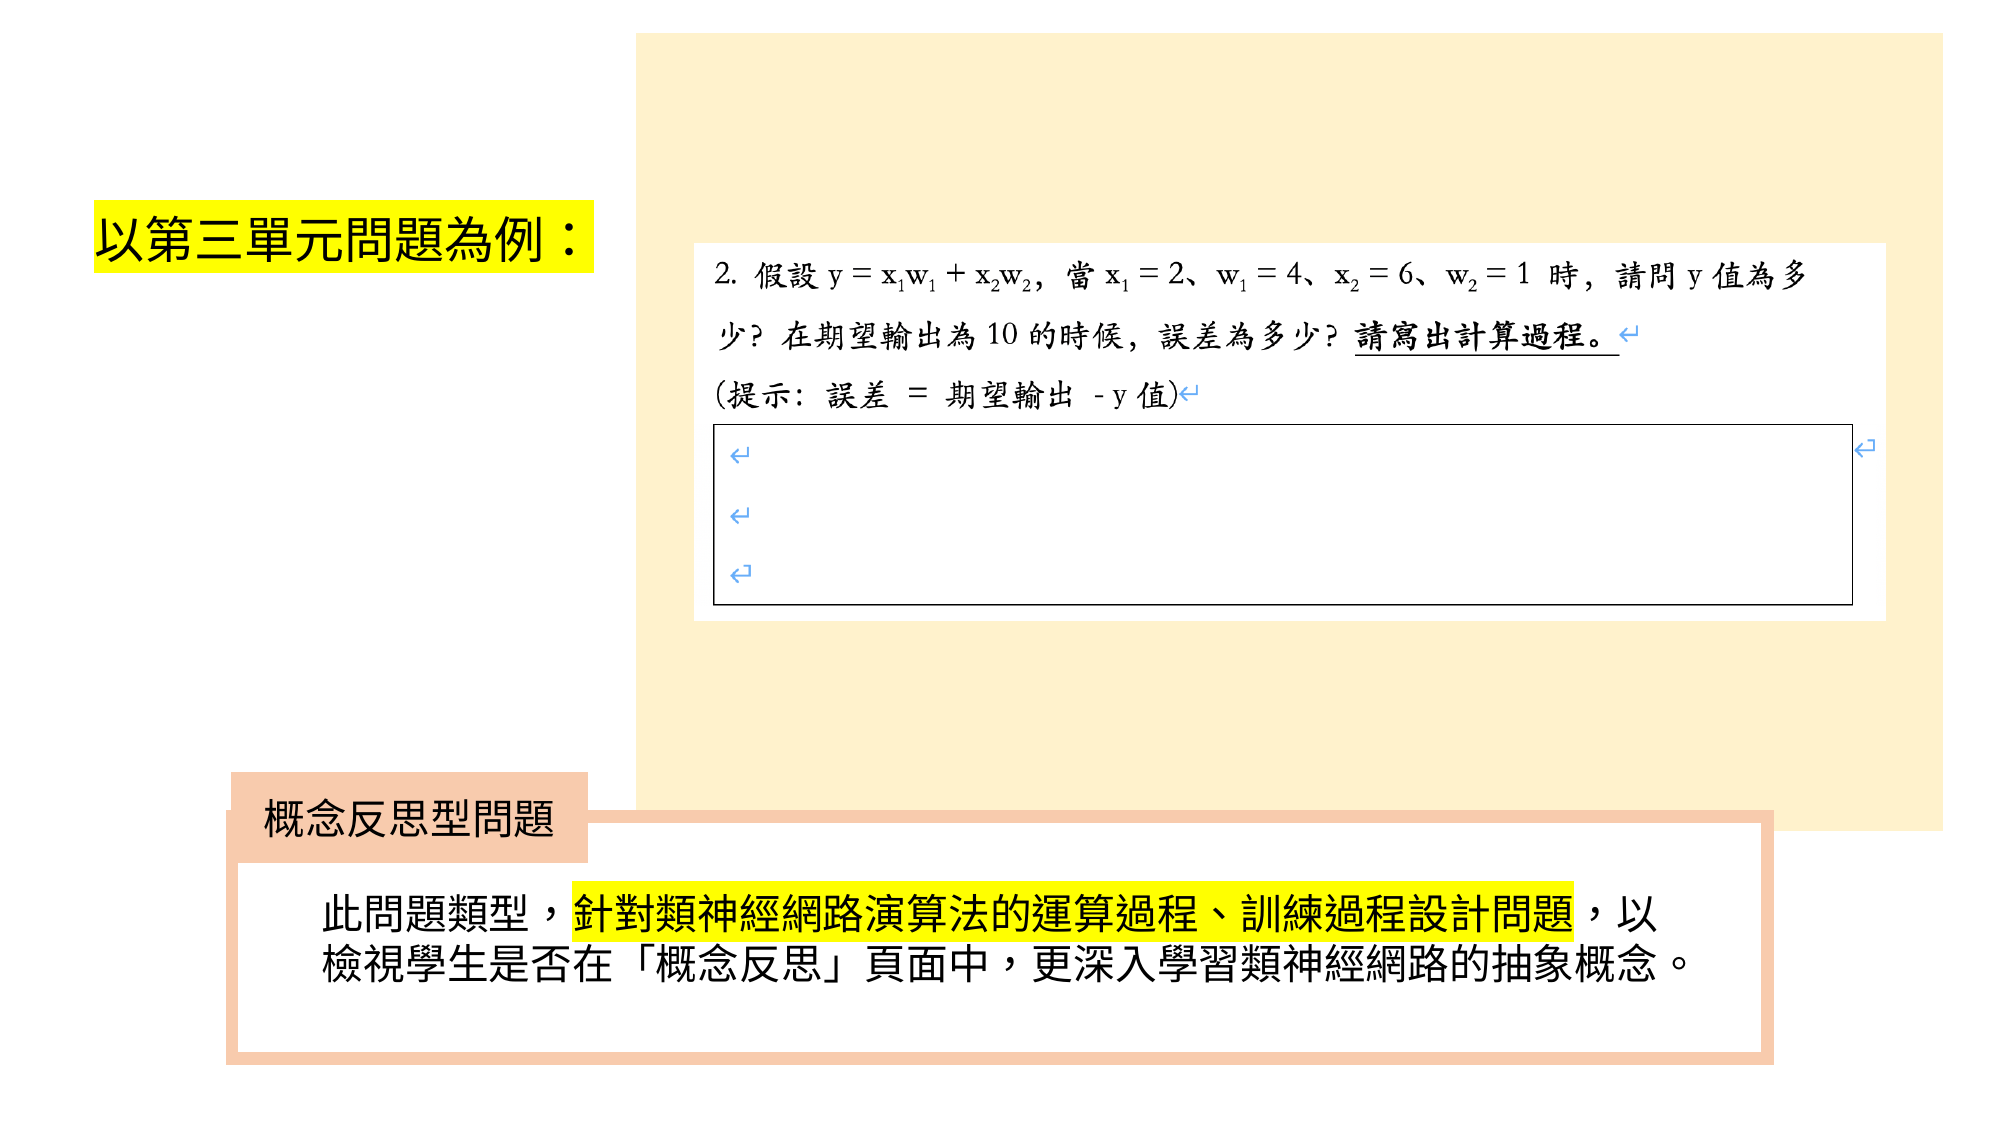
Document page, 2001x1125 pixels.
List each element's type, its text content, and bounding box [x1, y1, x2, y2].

text_box 以第三單元問題為例： [79, 200, 610, 276]
text_box [636, 33, 1943, 831]
picture [694, 243, 1886, 621]
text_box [232, 773, 1768, 1059]
